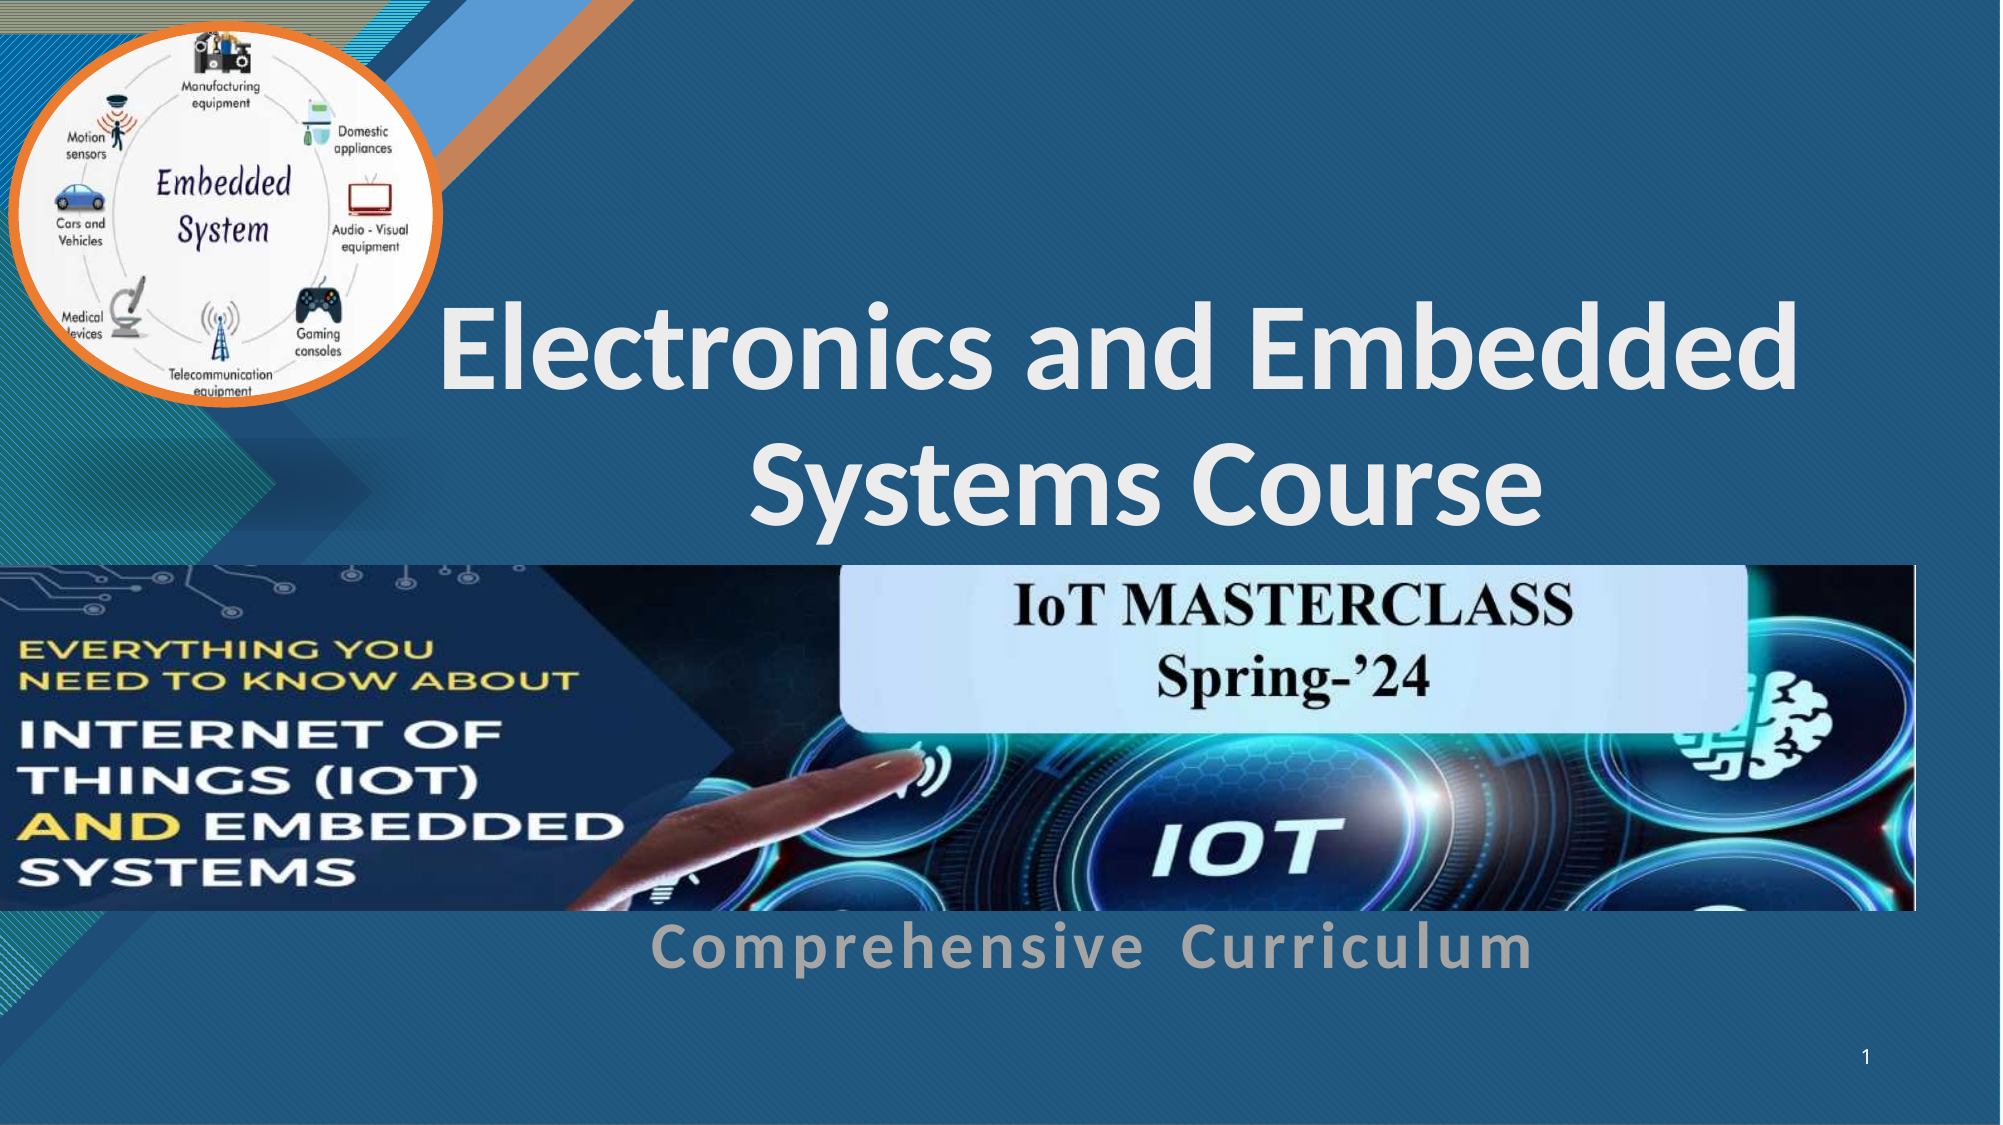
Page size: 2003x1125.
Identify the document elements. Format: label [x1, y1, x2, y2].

text_box [7, 20, 444, 408]
text_box [0, 437, 1917, 911]
text_box [0, 0, 2001, 1125]
